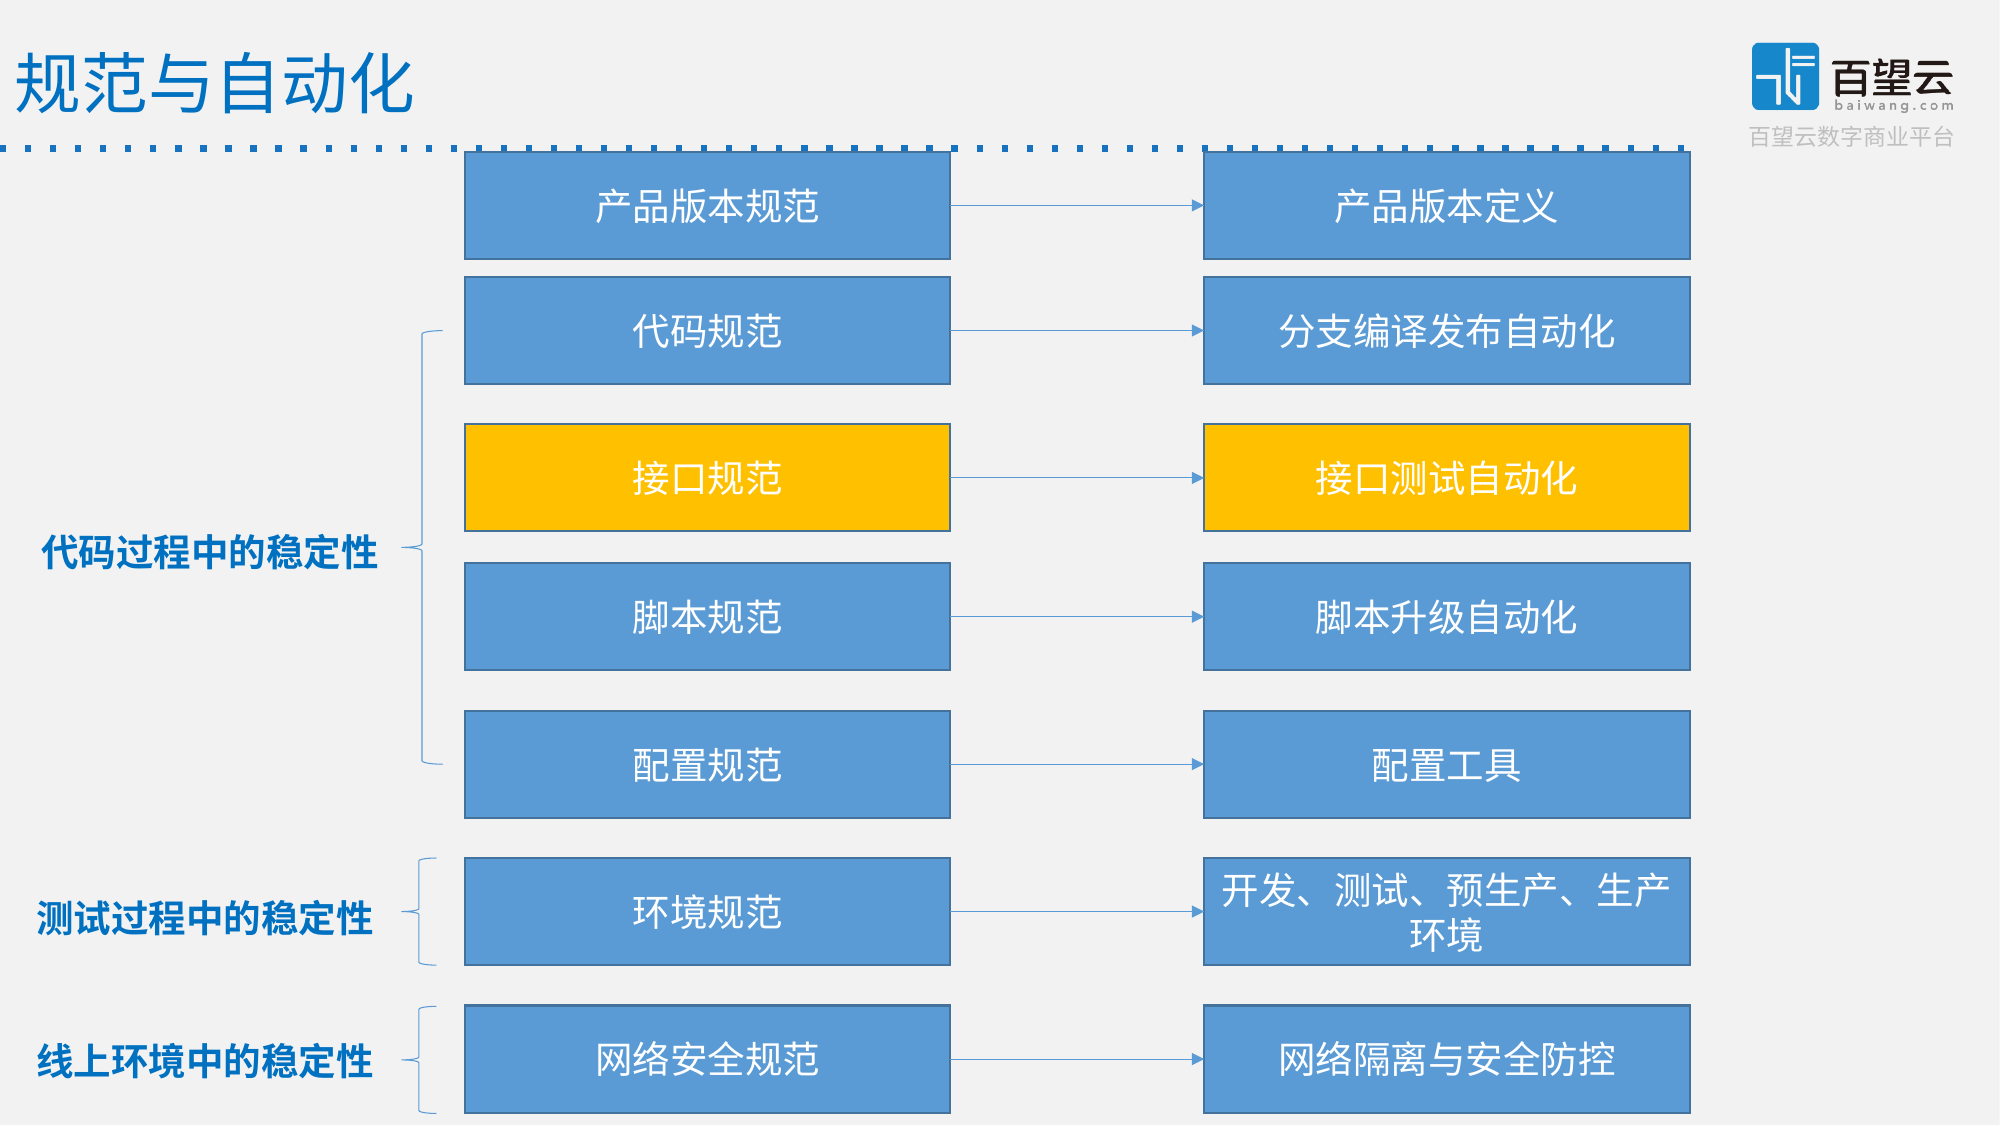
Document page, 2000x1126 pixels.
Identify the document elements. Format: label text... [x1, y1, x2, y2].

text_box 网络安全规范 [464, 1004, 951, 1114]
text_box 规范与自动化 [0, 9, 741, 155]
text_box 代码规范 [464, 276, 951, 385]
text_box 配置规范 [464, 710, 951, 819]
text_box [401, 1005, 437, 1115]
text_box 线上环境中的稳定性 [36, 1028, 408, 1083]
text_box 环境规范 [464, 857, 951, 966]
picture [1746, 41, 1958, 114]
text_box 接口测试自动化 [1203, 423, 1691, 532]
text_box 脚本规范 [464, 562, 951, 671]
text_box 开发、测试、预生产、生产环境 [1203, 857, 1691, 966]
text_box 分支编译发布自动化 [1203, 276, 1691, 385]
text_box 产品版本规范 [464, 151, 951, 260]
text_box [401, 857, 437, 966]
text_box 脚本升级自动化 [1203, 562, 1691, 671]
text_box 配置工具 [1203, 710, 1691, 819]
text_box 接口规范 [464, 423, 951, 532]
text_box 代码过程中的稳定性 [41, 520, 408, 575]
text_box 网络隔离与安全防控 [1203, 1004, 1691, 1114]
text_box [408, 330, 443, 765]
text_box 测试过程中的稳定性 [36, 885, 408, 940]
text_box 产品版本定义 [1203, 151, 1691, 260]
